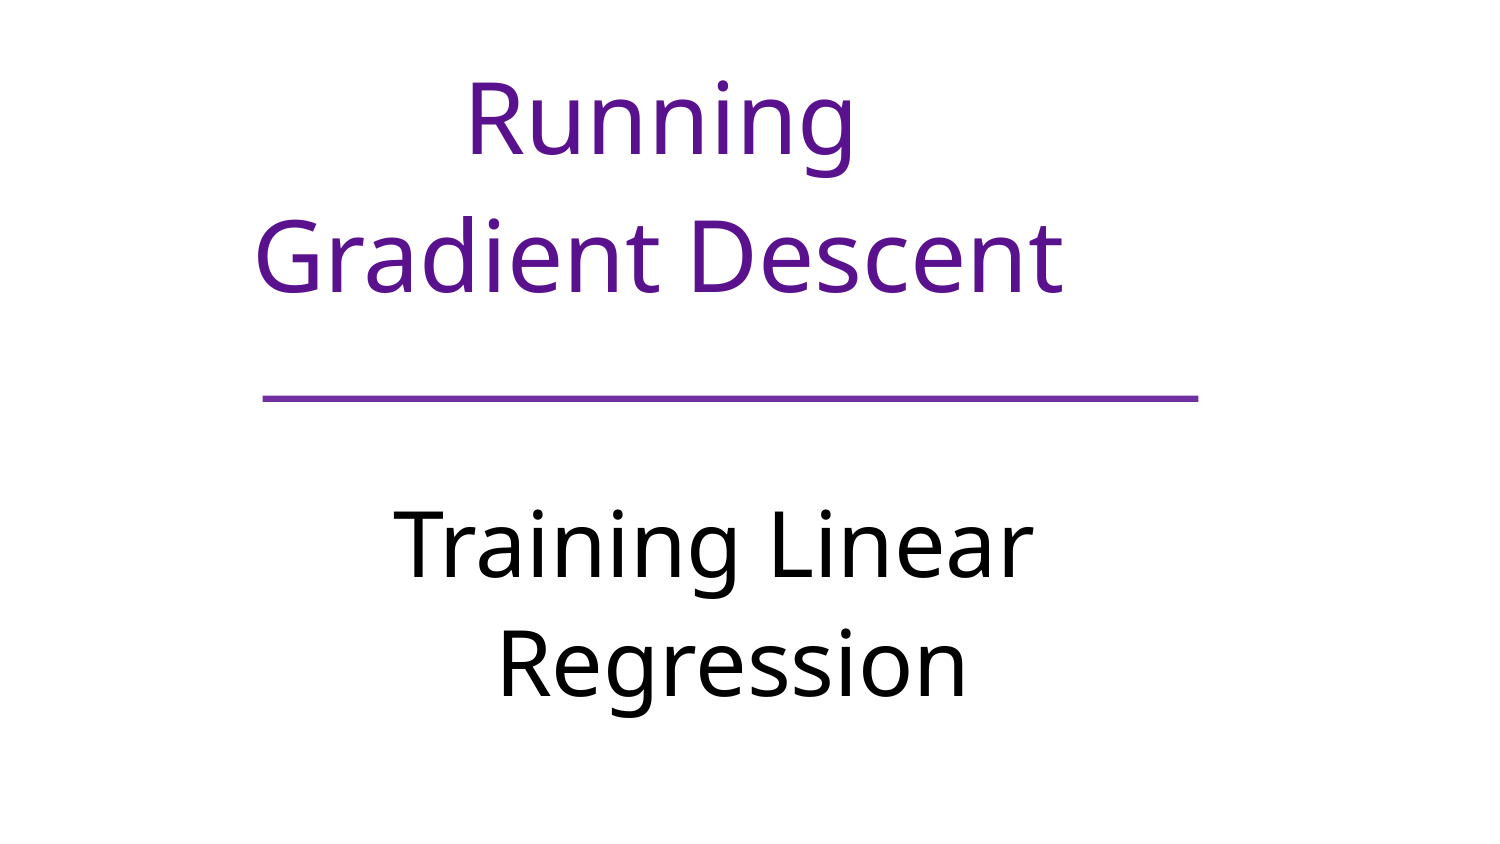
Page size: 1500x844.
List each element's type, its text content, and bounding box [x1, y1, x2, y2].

title Training Linear Regression [321, 471, 1219, 716]
text_box Running Gradient Descent [249, 34, 1290, 313]
